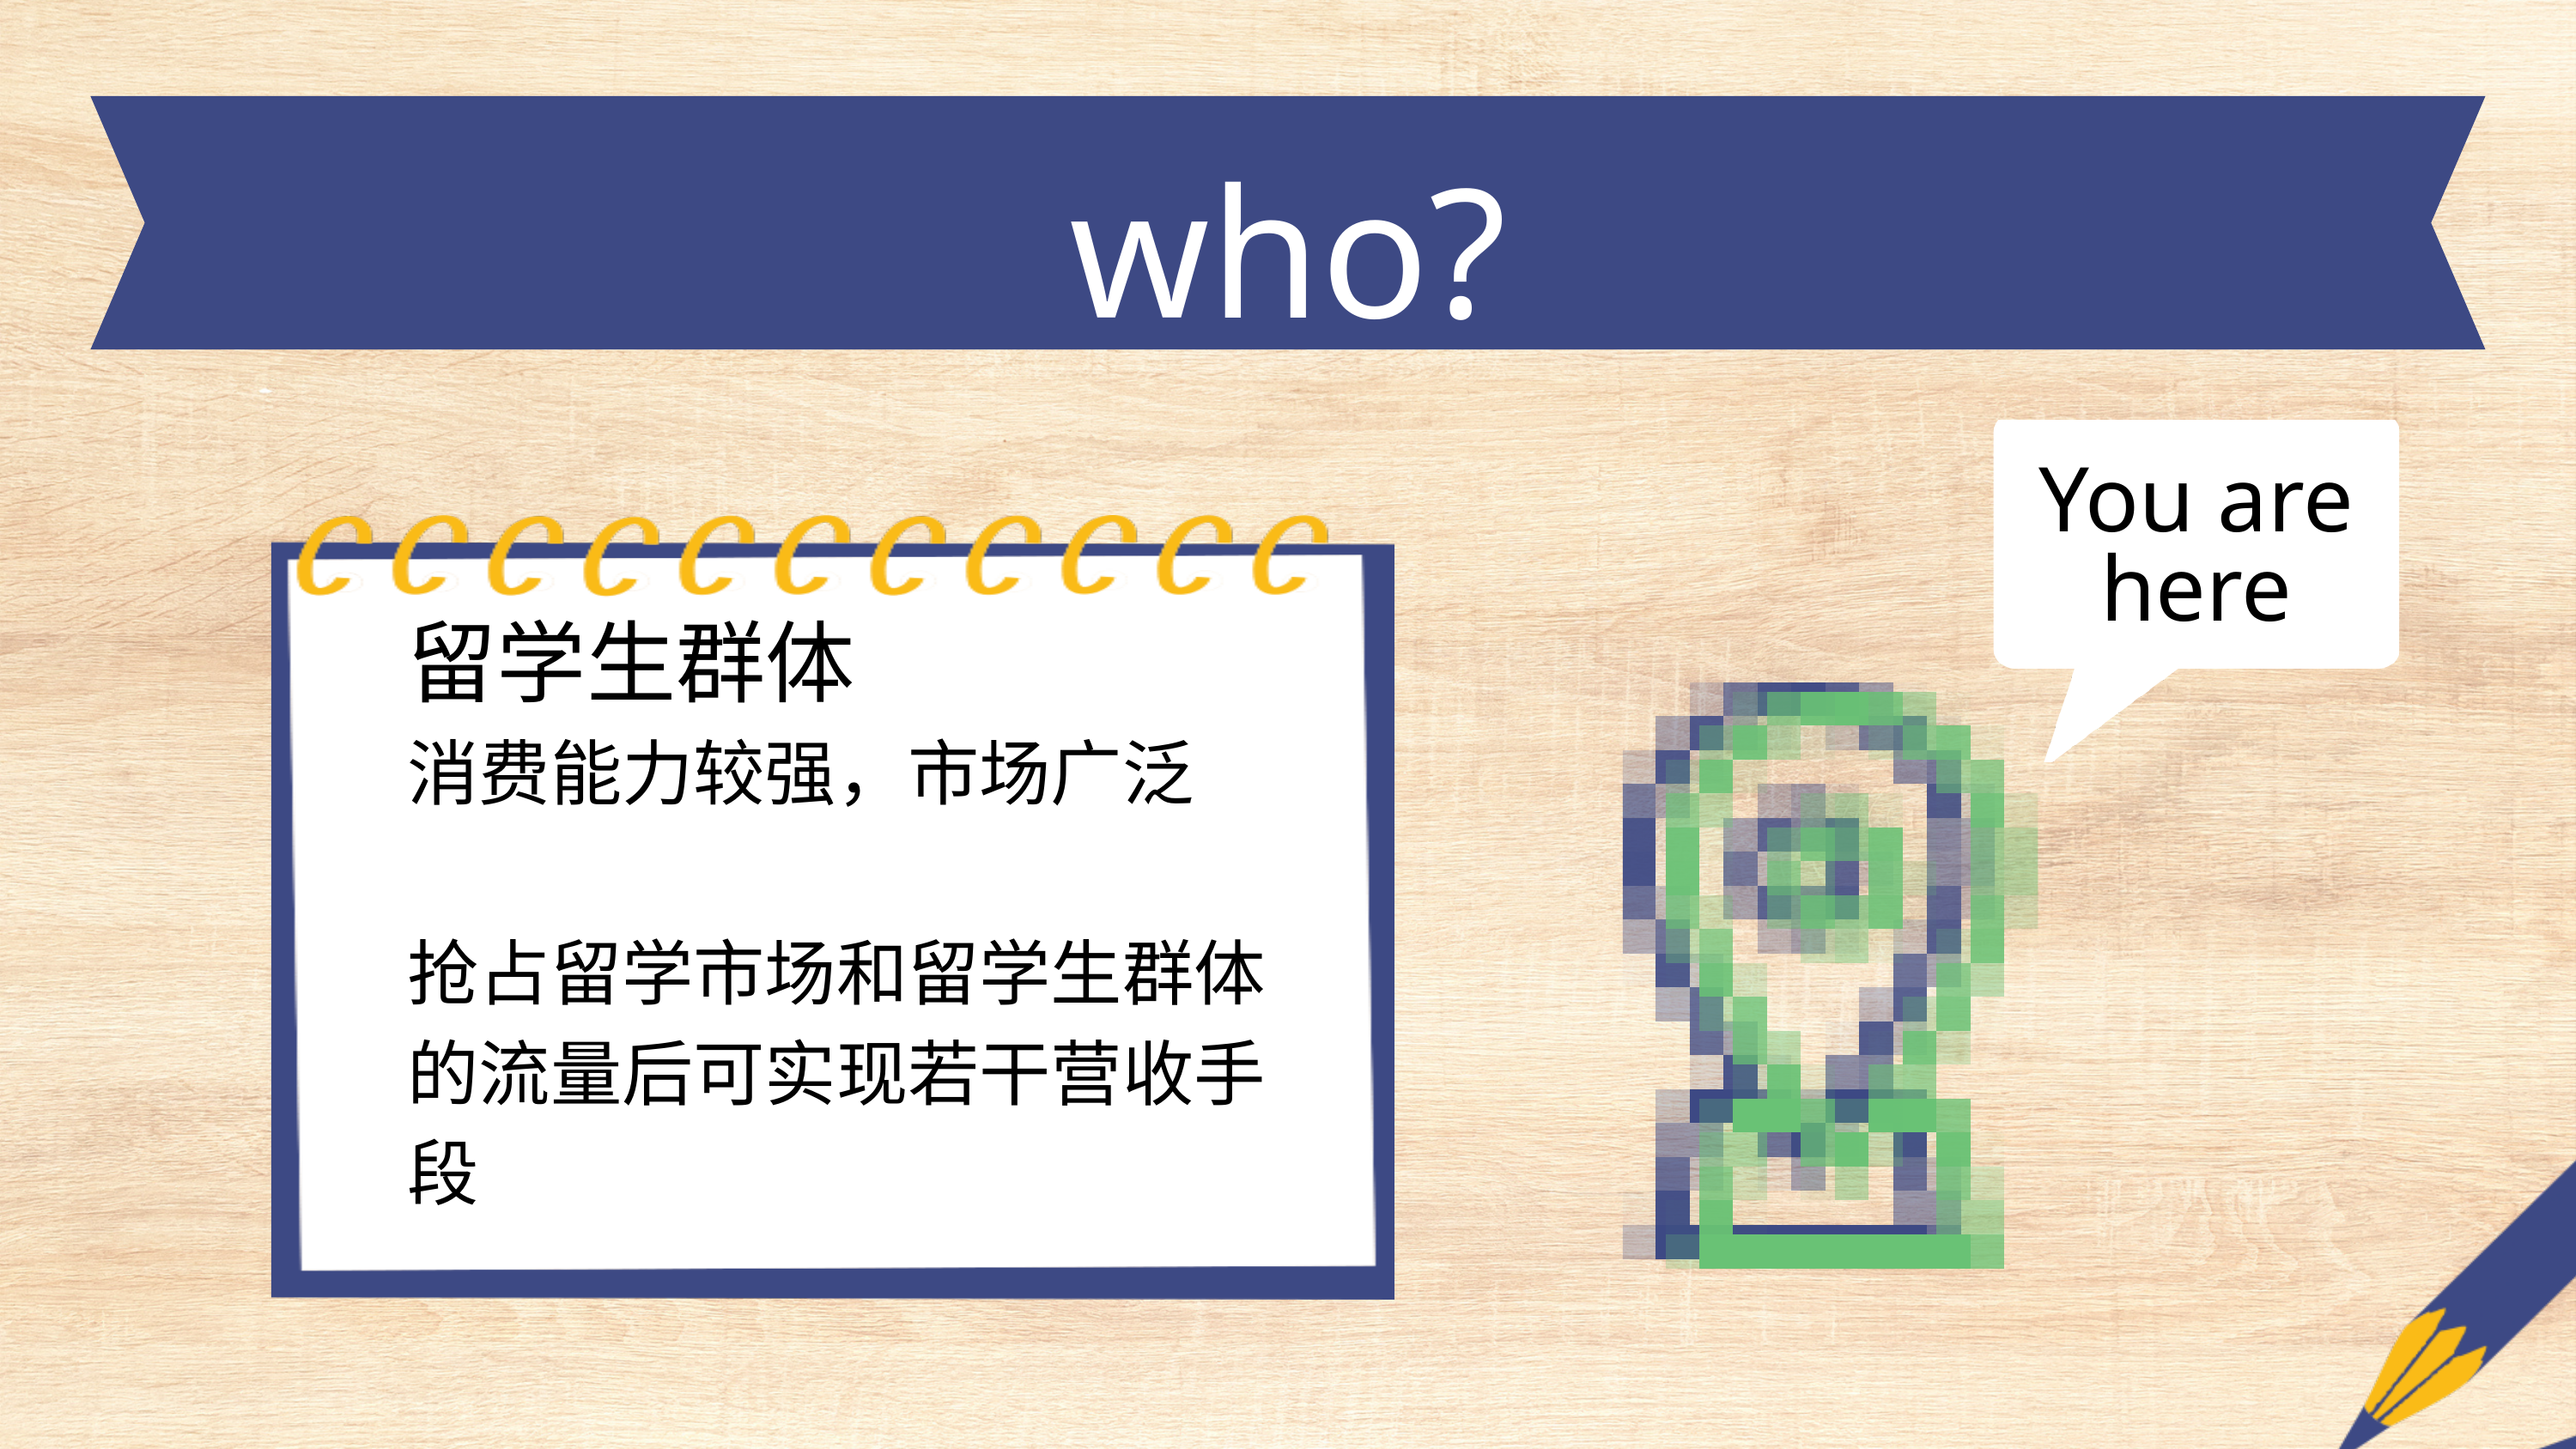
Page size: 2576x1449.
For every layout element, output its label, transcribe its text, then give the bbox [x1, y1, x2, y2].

text_box [2132, 940, 2576, 1449]
text_box [0, 0, 2576, 1449]
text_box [1622, 682, 2038, 1269]
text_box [1993, 420, 2400, 762]
text_box [270, 515, 1394, 1300]
text_box 留学生群体 消费能力较强，市场广泛 抢占留学市场和留学生群体的流量后可实现若干营收手段 [407, 588, 1306, 1215]
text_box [90, 95, 2486, 350]
